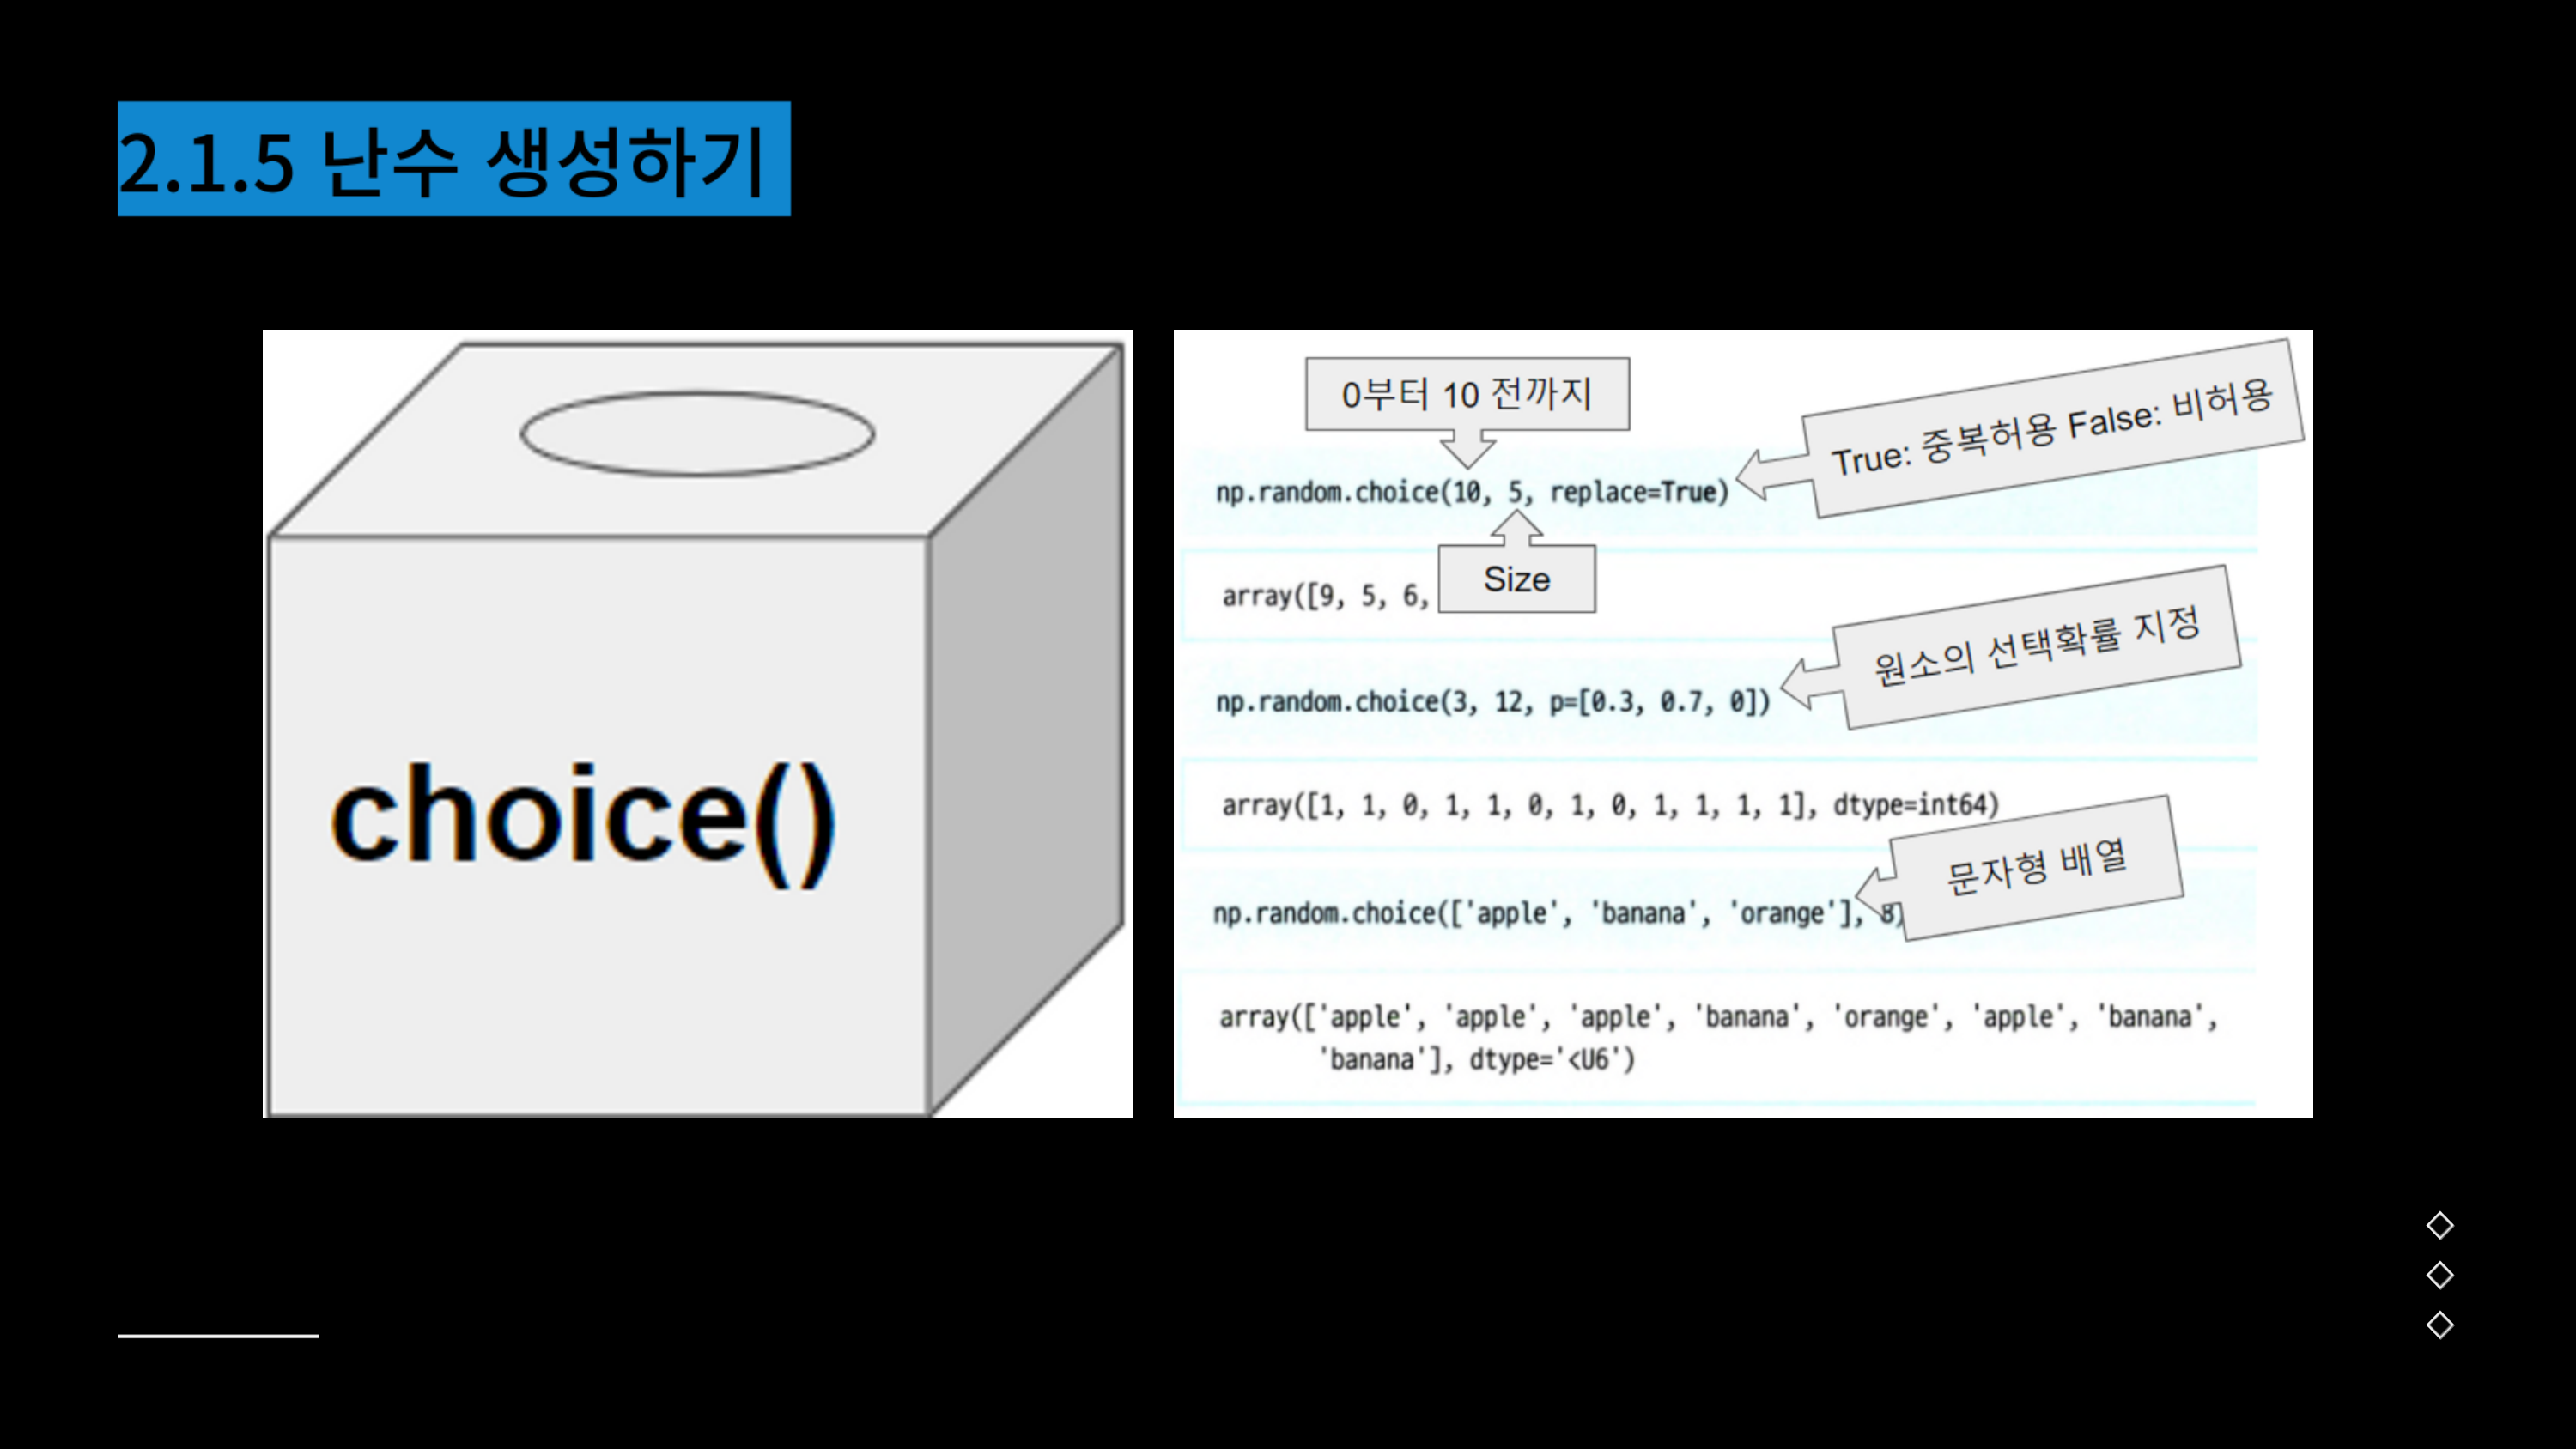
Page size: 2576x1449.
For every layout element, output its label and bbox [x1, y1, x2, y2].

text_box [2425, 1210, 2455, 1340]
text_box [118, 1329, 319, 1344]
text_box [262, 330, 2313, 1119]
picture [94, 78, 863, 294]
